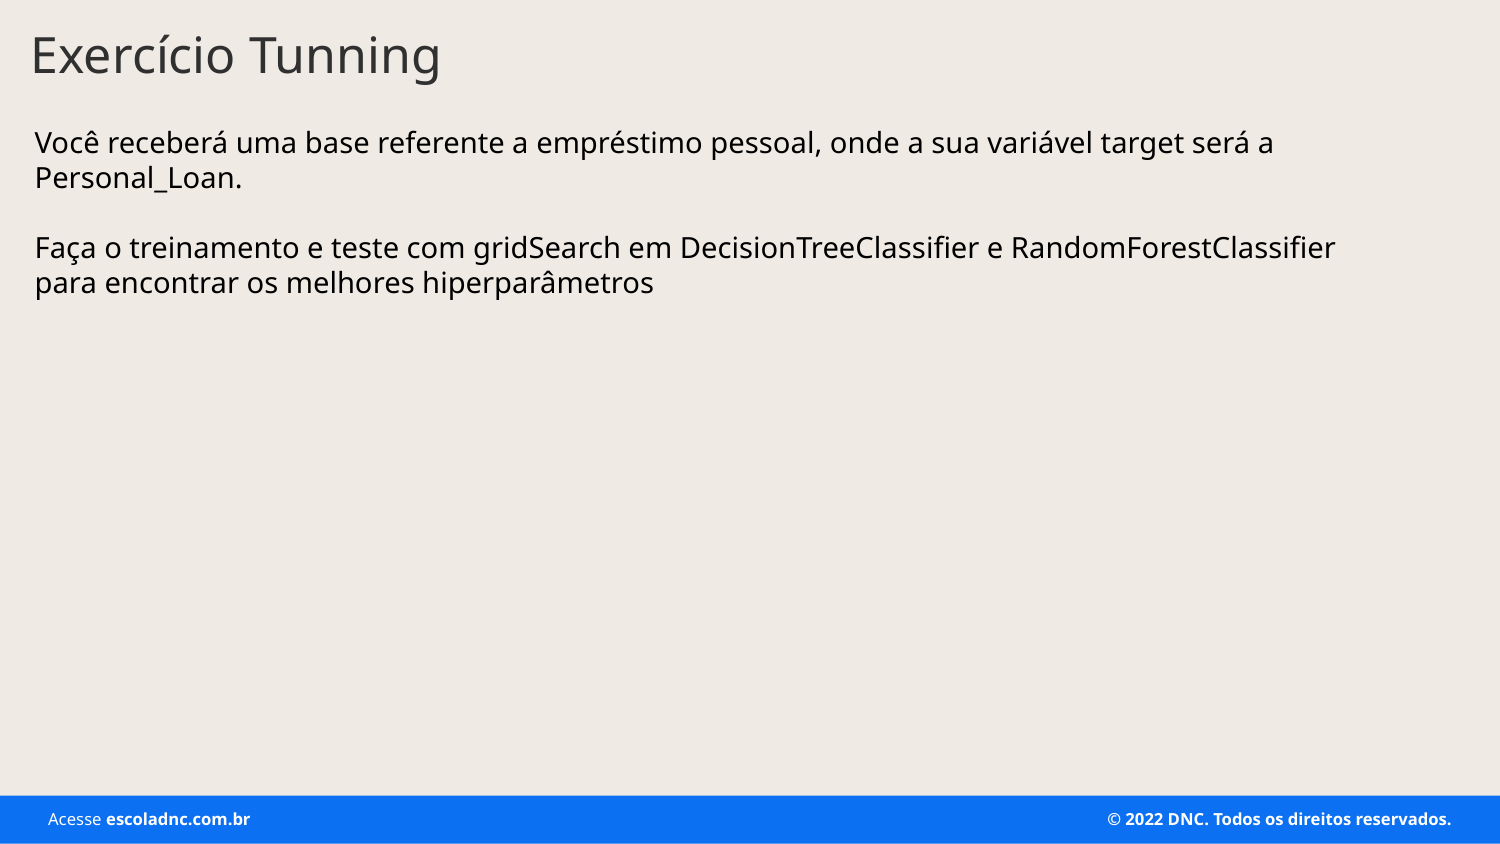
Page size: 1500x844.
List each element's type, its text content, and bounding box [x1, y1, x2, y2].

title Exercício Tunning [19, 17, 678, 99]
text_box Você receberá uma base referente a empréstimo pessoal, onde a sua variável target será a Personal_Loan. Faça o treinamento e teste com gridSearch em DecisionTreeClassifier e RandomForestClassifier para encontrar os melhores hiperparâmetros [19, 116, 1404, 307]
